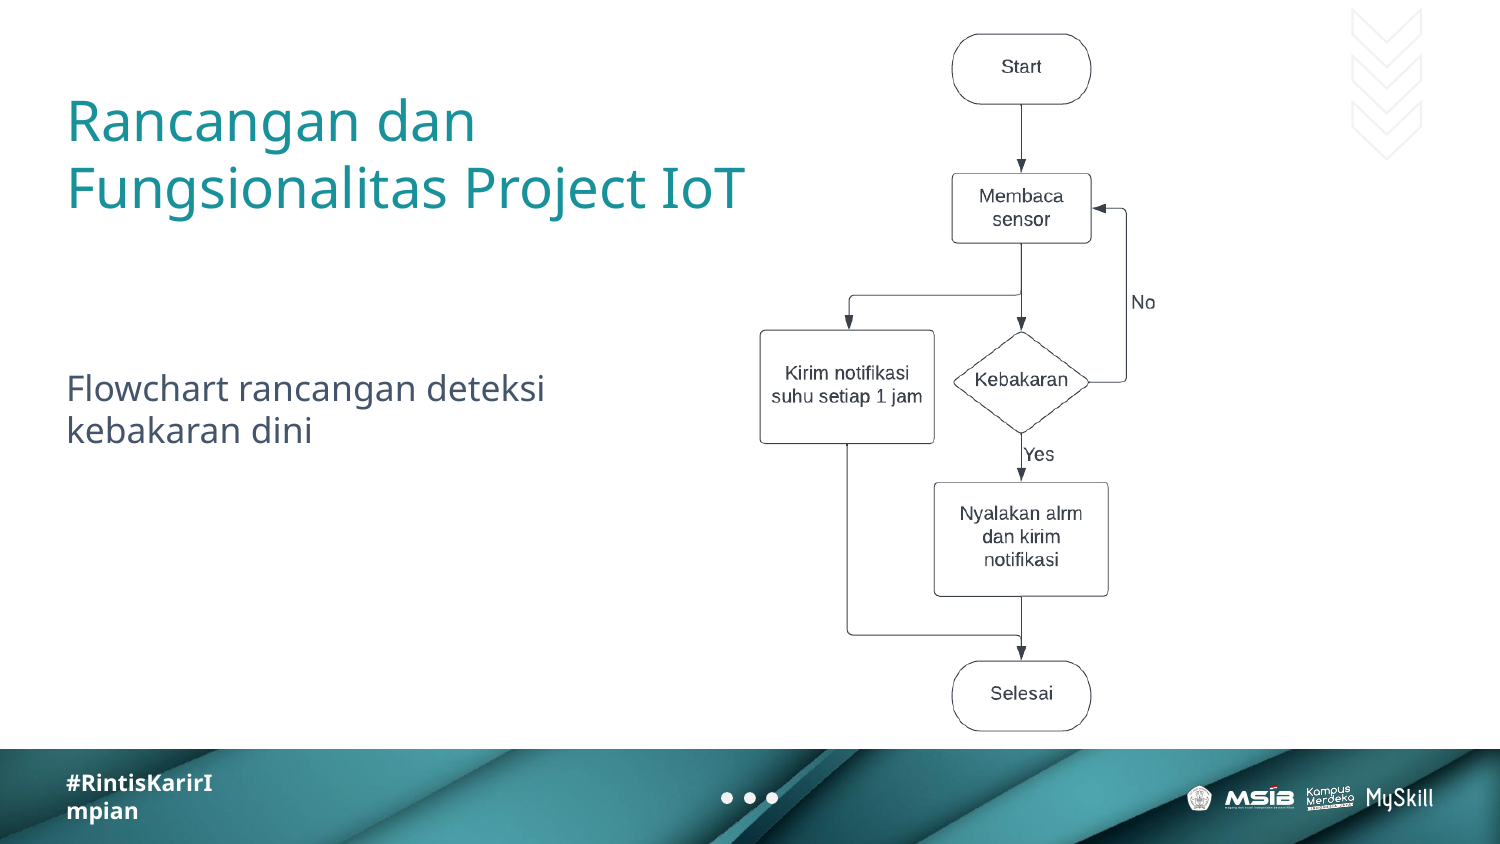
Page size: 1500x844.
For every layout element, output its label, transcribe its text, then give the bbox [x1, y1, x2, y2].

subtitle Flowchart rancangan deteksi kebakaran dini [51, 357, 694, 750]
title Rancangan dan Fungsionalitas Project IoT [51, 47, 720, 258]
picture [0, 0, 1500, 844]
